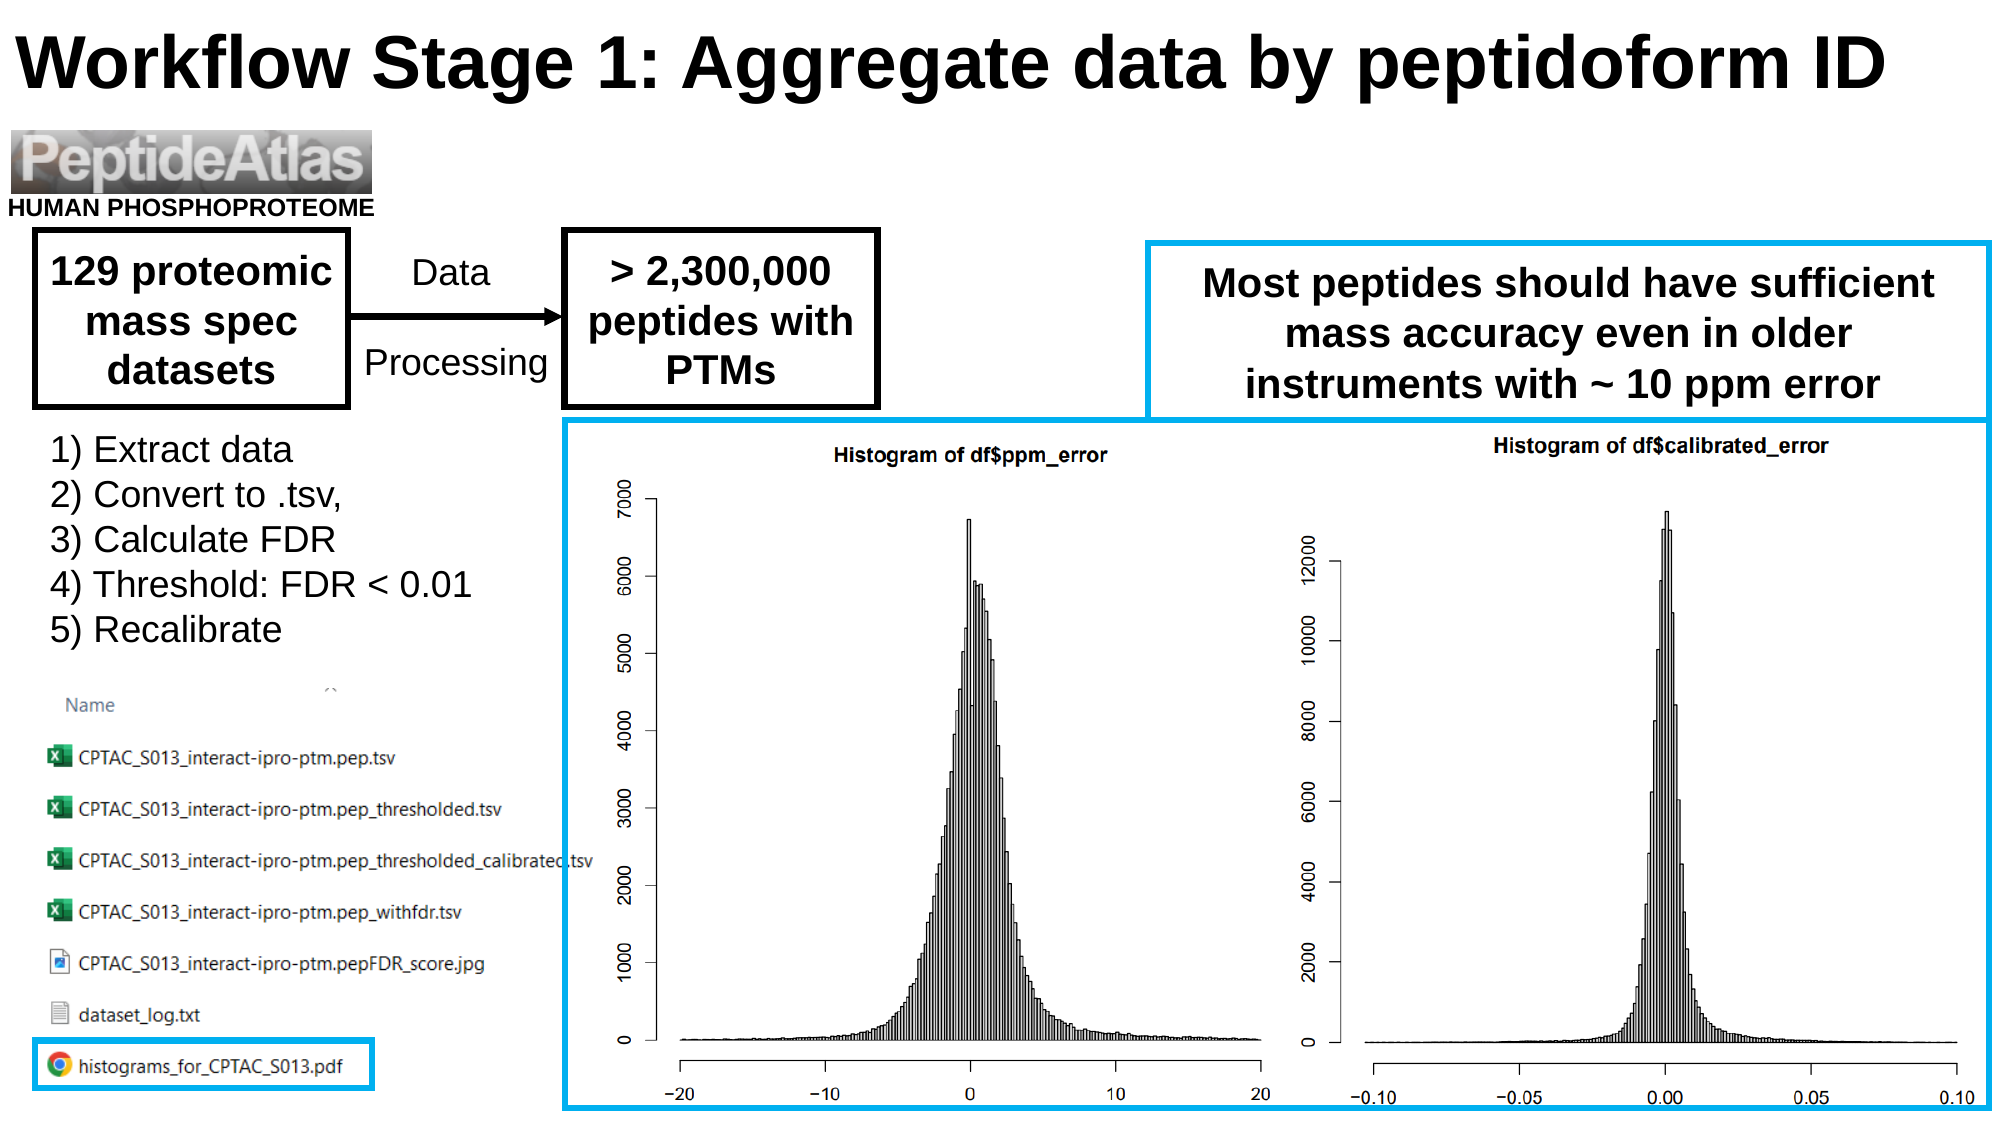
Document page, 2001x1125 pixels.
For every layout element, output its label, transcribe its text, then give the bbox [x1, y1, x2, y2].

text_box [330, 240, 583, 393]
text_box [35, 418, 1992, 1108]
text_box > 2,300,000 peptides with PTMs [564, 229, 879, 408]
text_box Workflow Stage 1: Aggregate data by peptidoform ID [0, 0, 1989, 174]
text_box Most peptides should have sufficient mass accuracy even in older instruments with ~ 10 ppm error [1147, 242, 1990, 418]
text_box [0, 130, 401, 407]
